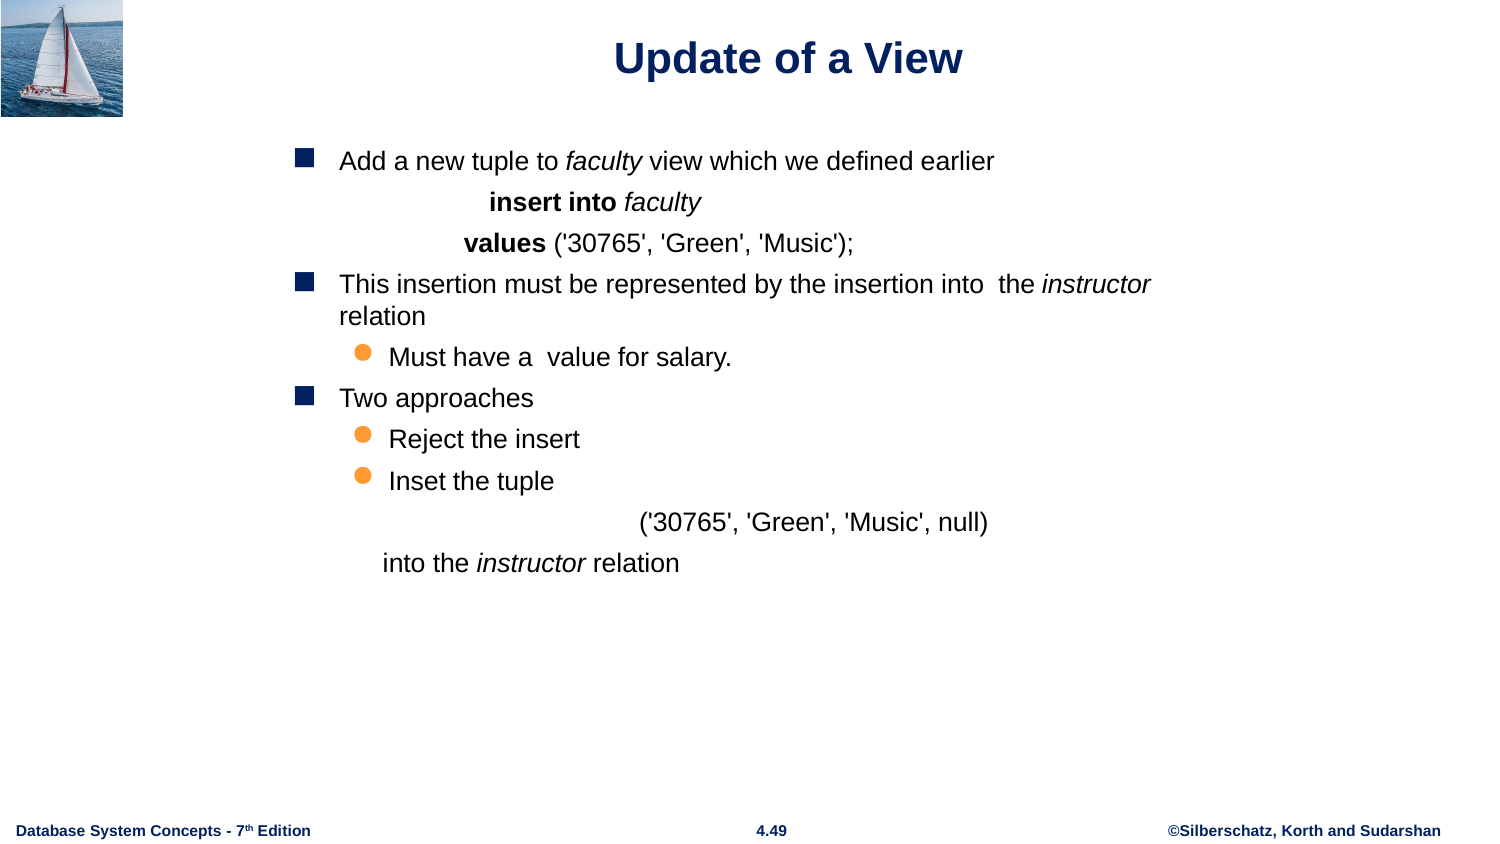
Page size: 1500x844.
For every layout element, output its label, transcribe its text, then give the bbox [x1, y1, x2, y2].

list Add a new tuple to faculty view which we defined earlier insert into faculty values ('30765', 'Green', 'Music'); This insertion must be represented by the insertion into the instructor relation Must have a value for salary. Two approaches Reject the insert Inset the tuple ('30765', 'Green', 'Music', null) into the instructor relation [282, 136, 1217, 746]
picture [0, 0, 123, 117]
title Update of a View [125, 14, 1452, 90]
